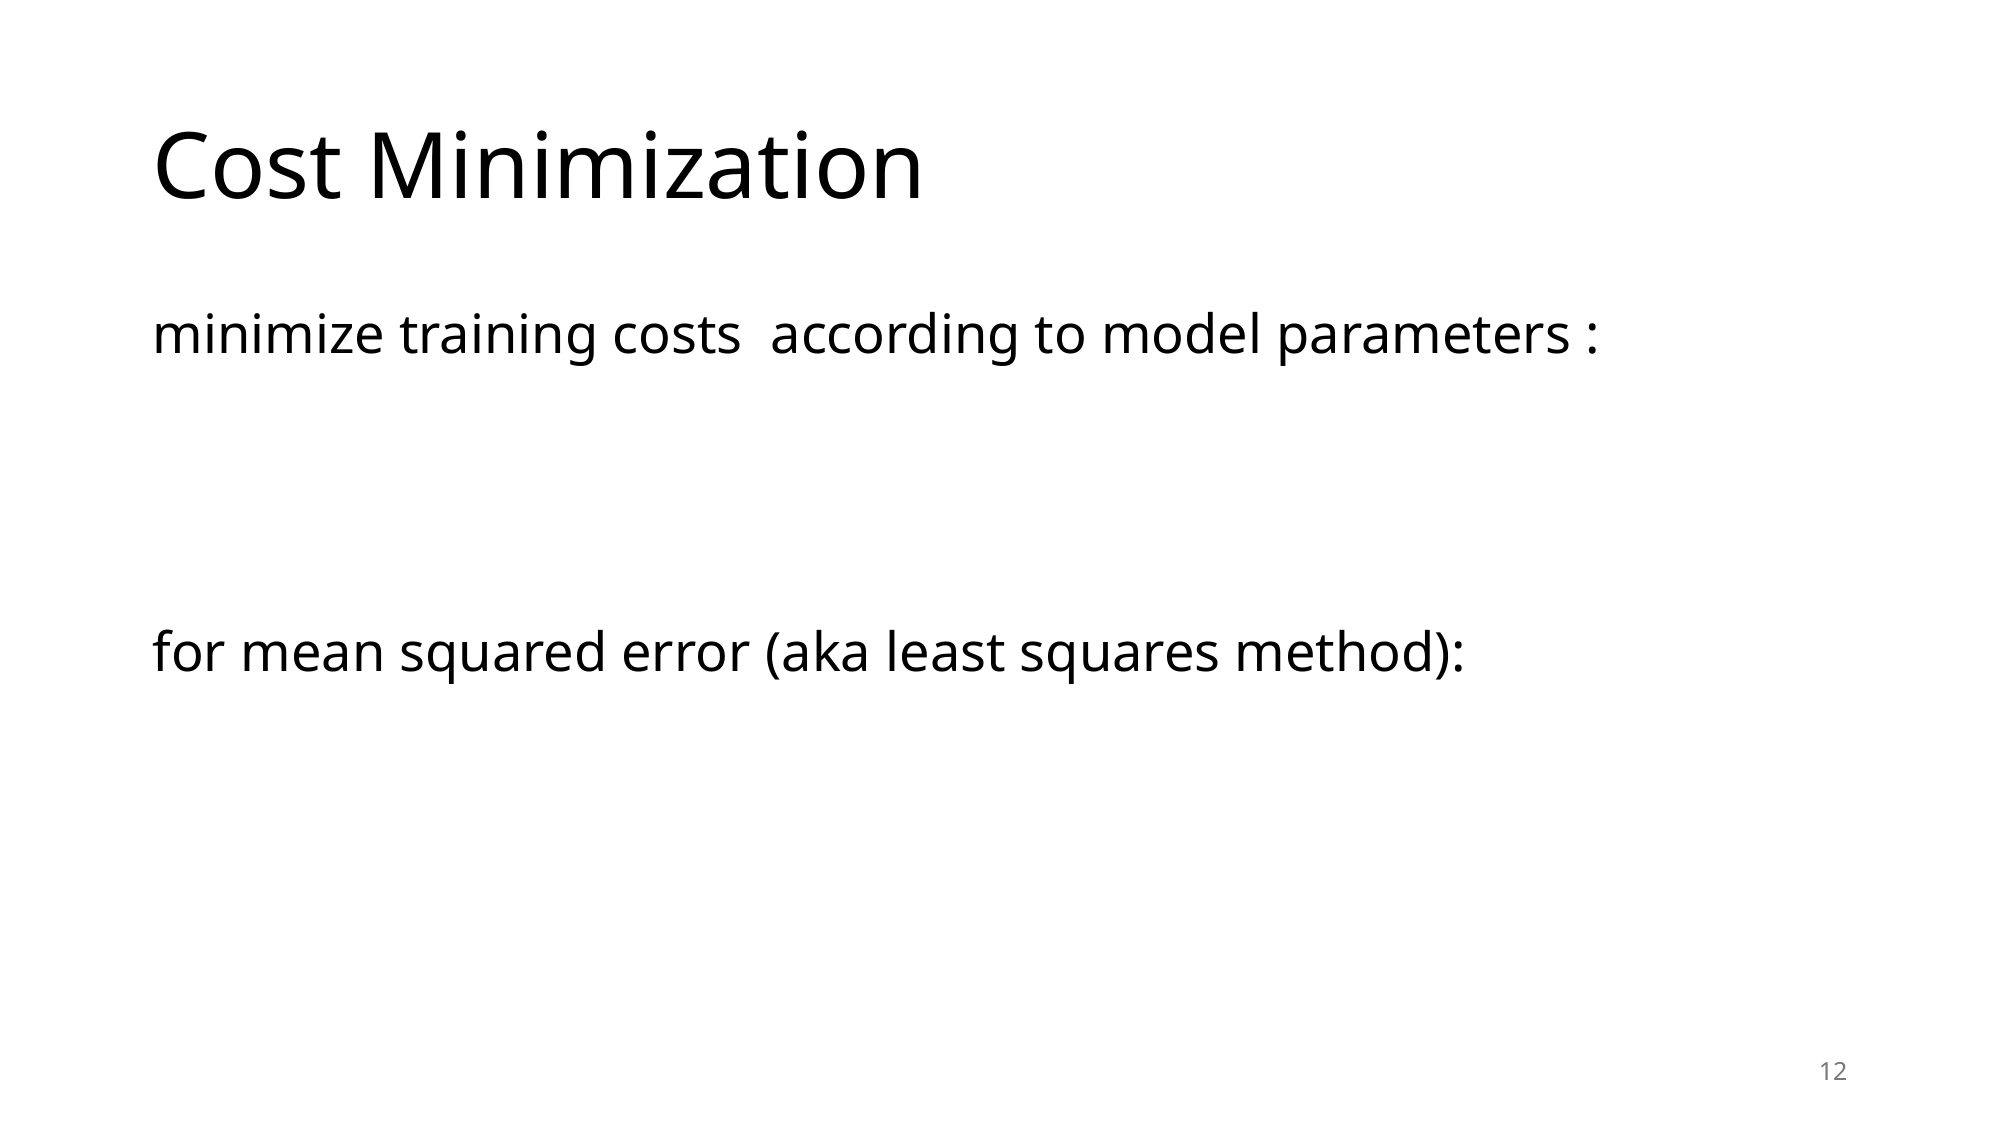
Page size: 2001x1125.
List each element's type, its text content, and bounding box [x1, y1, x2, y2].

title Cost Minimization [137, 59, 1863, 278]
slide_number 12 [1412, 1042, 1863, 1103]
